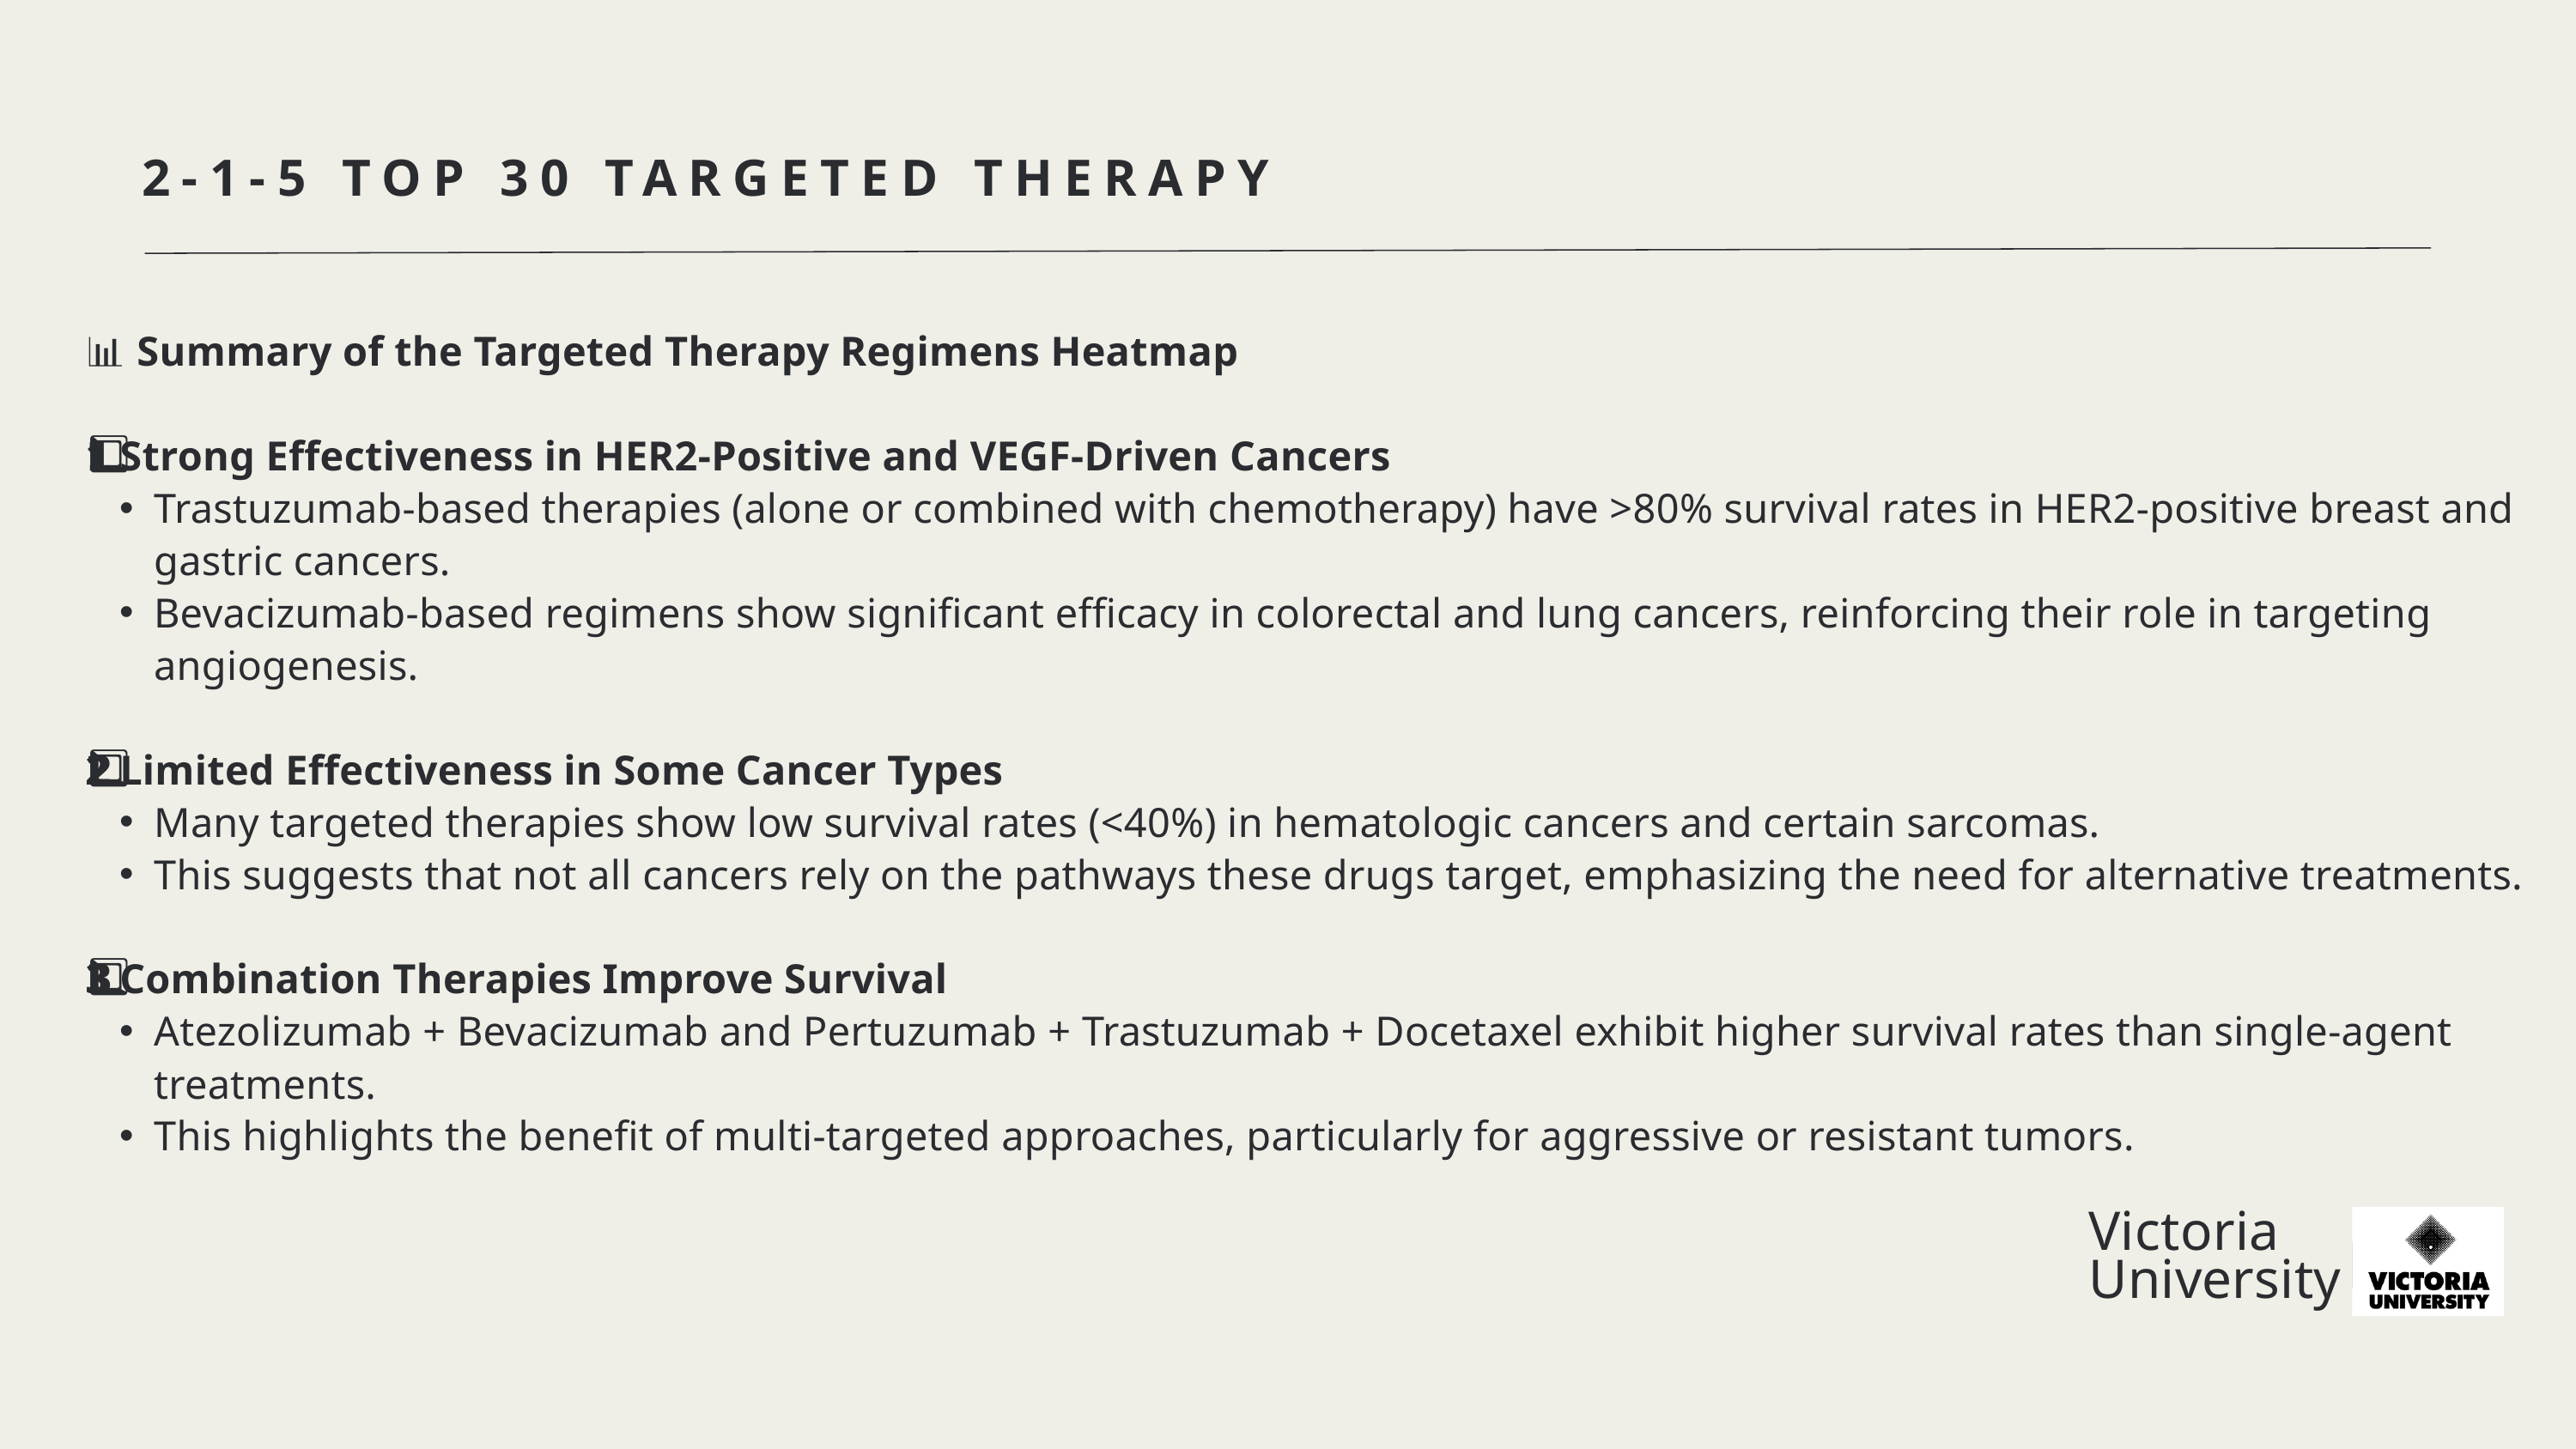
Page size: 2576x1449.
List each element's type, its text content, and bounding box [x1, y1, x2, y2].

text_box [2088, 1203, 2505, 1316]
text_box 2-1-5 TOP 30 TARGETED THERAPY [142, 135, 2428, 206]
text_box 📊 Summary of the Targeted Therapy Regimens Heatmap 1️⃣ Strong Effectiveness in HER2-Positive and VEGF-Driven Cancers Trastuzumab-based therapies (alone or combined with chemotherapy) have >80% survival rates in HER2-positive breast and gastric cancers. Bevacizumab-based regimens show significant efficacy in colorectal and lung cancers, reinforcing their role in targeting angiogenesis. 2️⃣ Limited Effectiveness in Some Cancer Types Many targeted therapies show low survival rates (<40%) in hematologic cancers and certain sarcomas. This suggests that not all cancers rely on the pathways these drugs target, emphasizing the need for alternative treatments. 3️⃣ Combination Therapies Improve Survival Atezolizumab + Bevacizumab and Pertuzumab + Trastuzumab + Docetaxel exhibit higher survival rates than single-agent treatments. This highlights the benefit of multi-targeted approaches, particularly for aggressive or resistant tumors. [85, 322, 2564, 1184]
